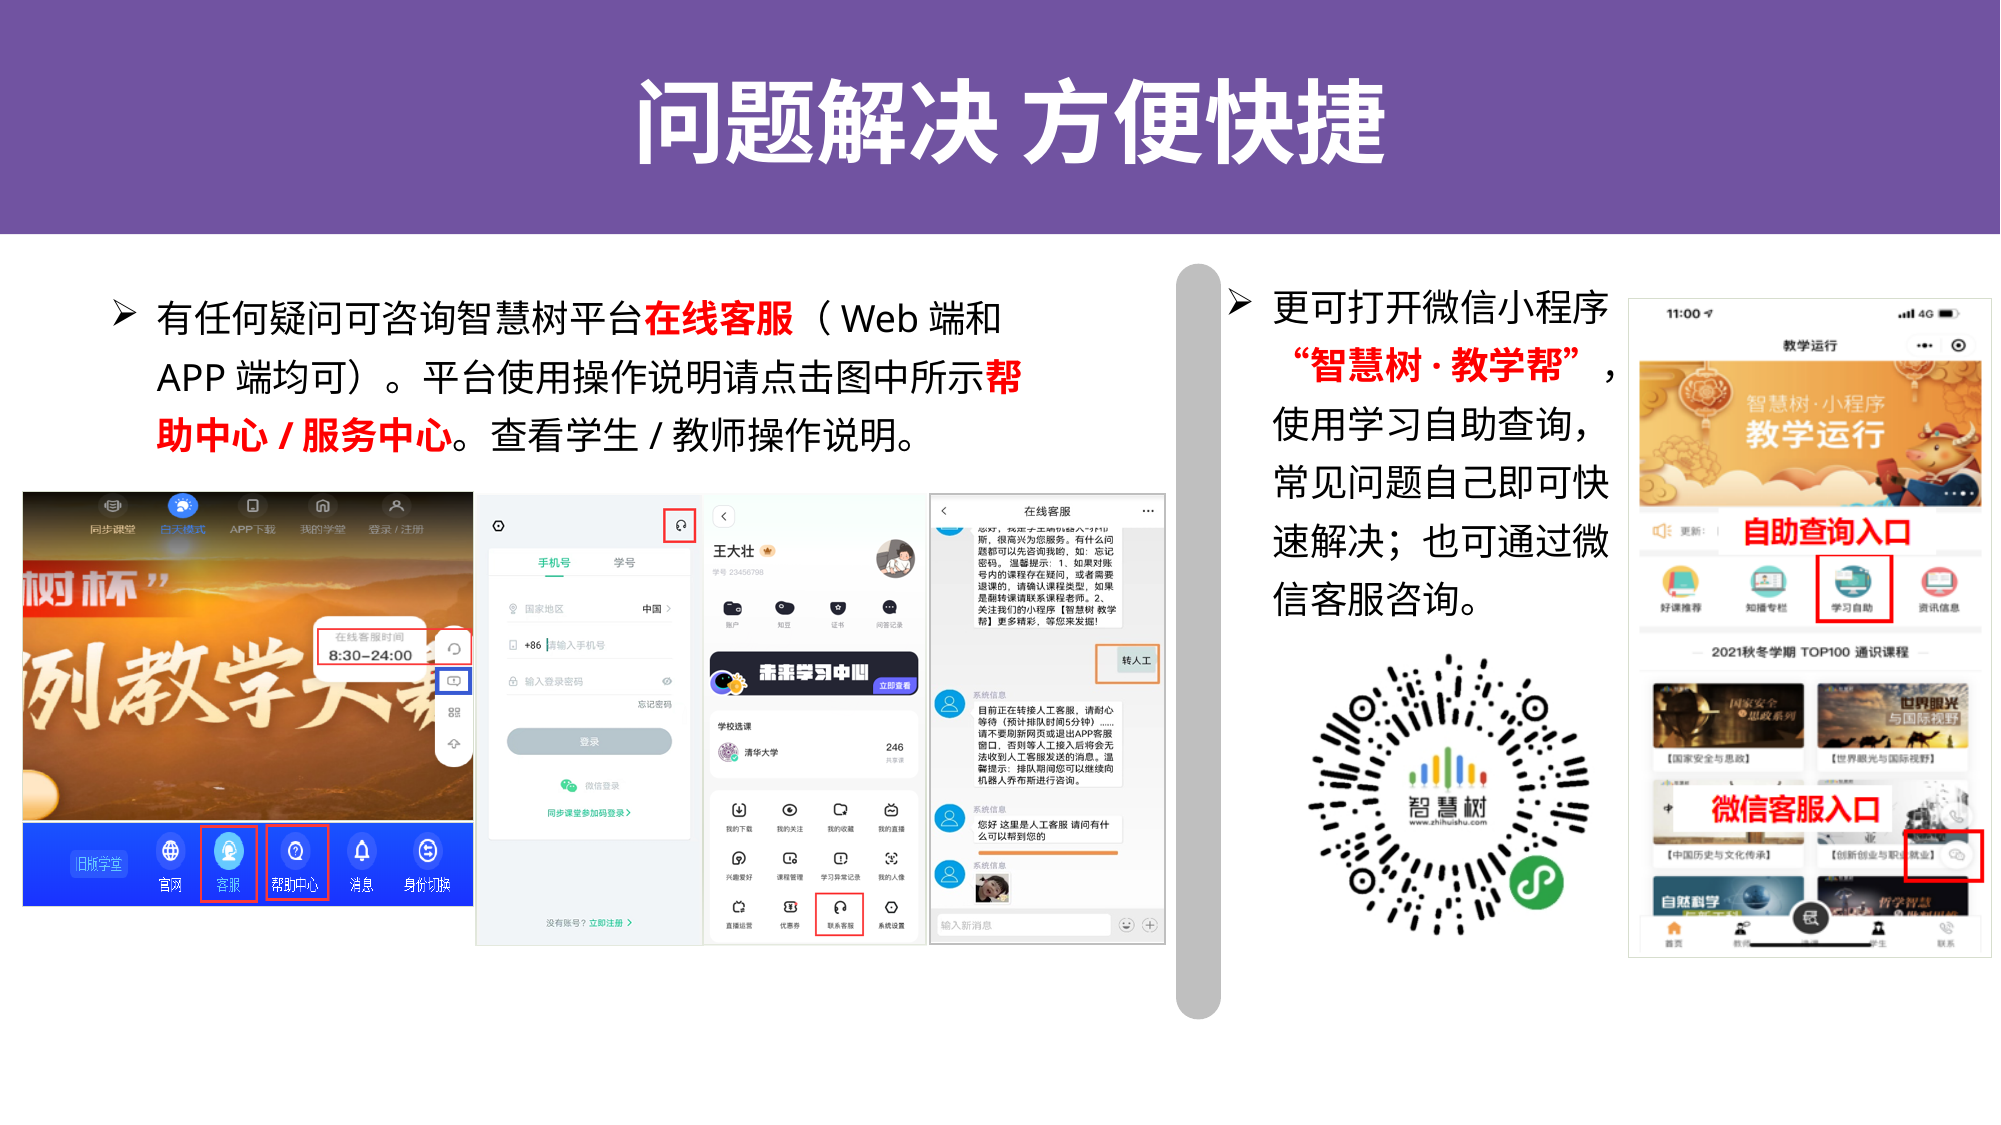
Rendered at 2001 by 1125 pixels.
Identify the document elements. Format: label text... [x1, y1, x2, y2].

text_box 问题解决 方便快捷 [500, 57, 1521, 183]
picture [1628, 298, 1993, 958]
picture [22, 491, 1167, 947]
text_box [0, 0, 2000, 235]
text_box 有任何疑问可咨询智慧树平台在线客服（Web端和APP端均可）。平台使用操作说明请点击图中所示帮助中心/服务中心。查看学生/教师操作说明。 [95, 274, 1047, 452]
text_box 更可打开微信小程序“智慧树·教学帮”，使用学习自助查询，常见问题自己即可快速解决；也可通过微信客服咨询。 [1210, 263, 1643, 629]
picture [1302, 648, 1595, 941]
